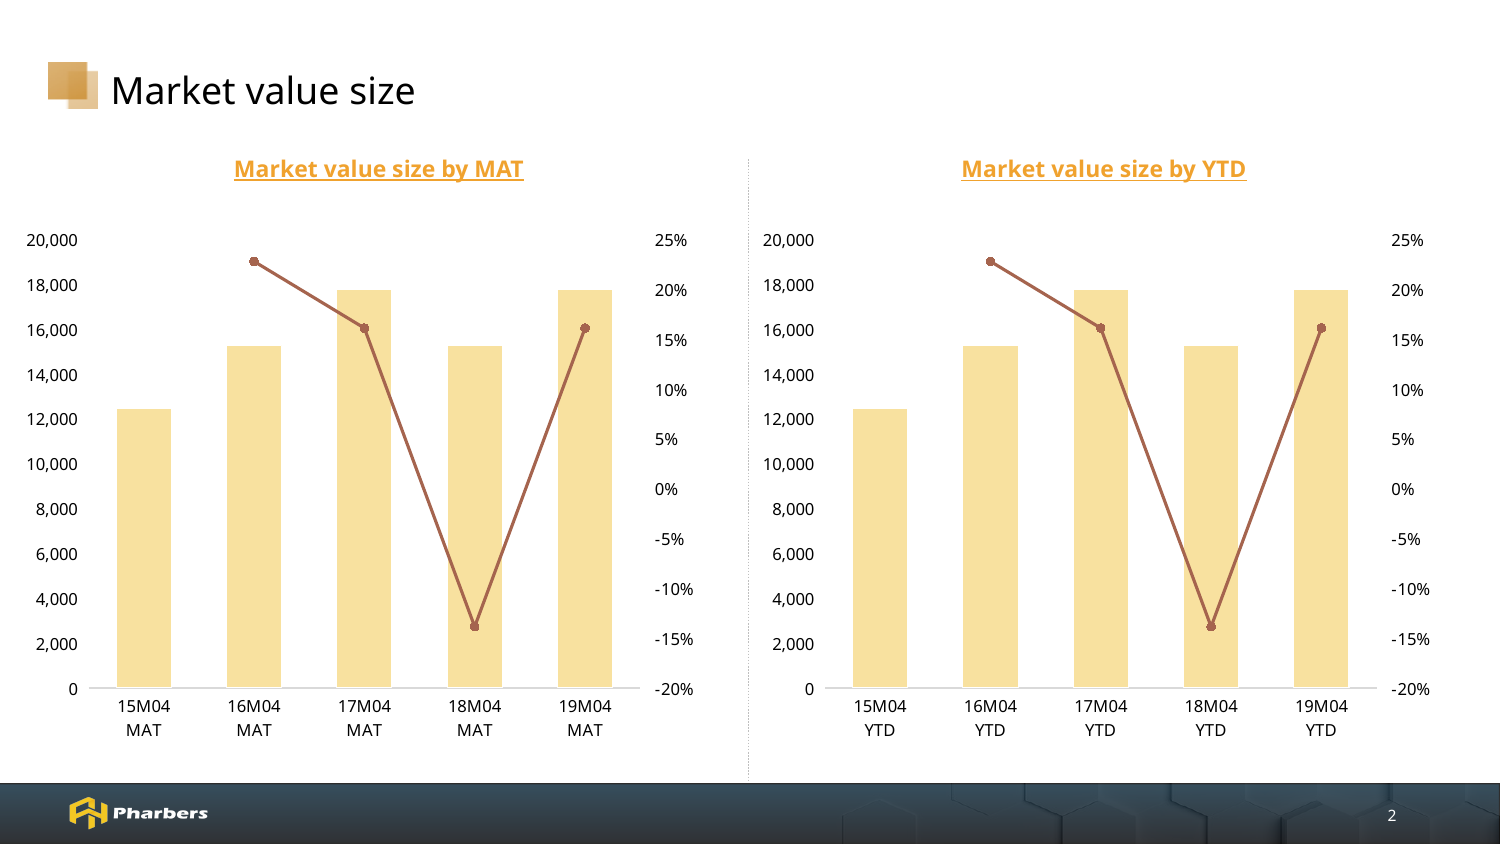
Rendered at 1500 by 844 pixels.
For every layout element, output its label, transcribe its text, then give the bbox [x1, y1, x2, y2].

text_box Market value size by YTD [875, 147, 1334, 190]
chart [748, 216, 1445, 752]
title Market value size [106, 18, 1213, 117]
slide_number 2 [1387, 806, 1450, 826]
picture [0, 783, 1500, 844]
chart [12, 216, 709, 752]
text_box Market value size by MAT [150, 146, 609, 190]
